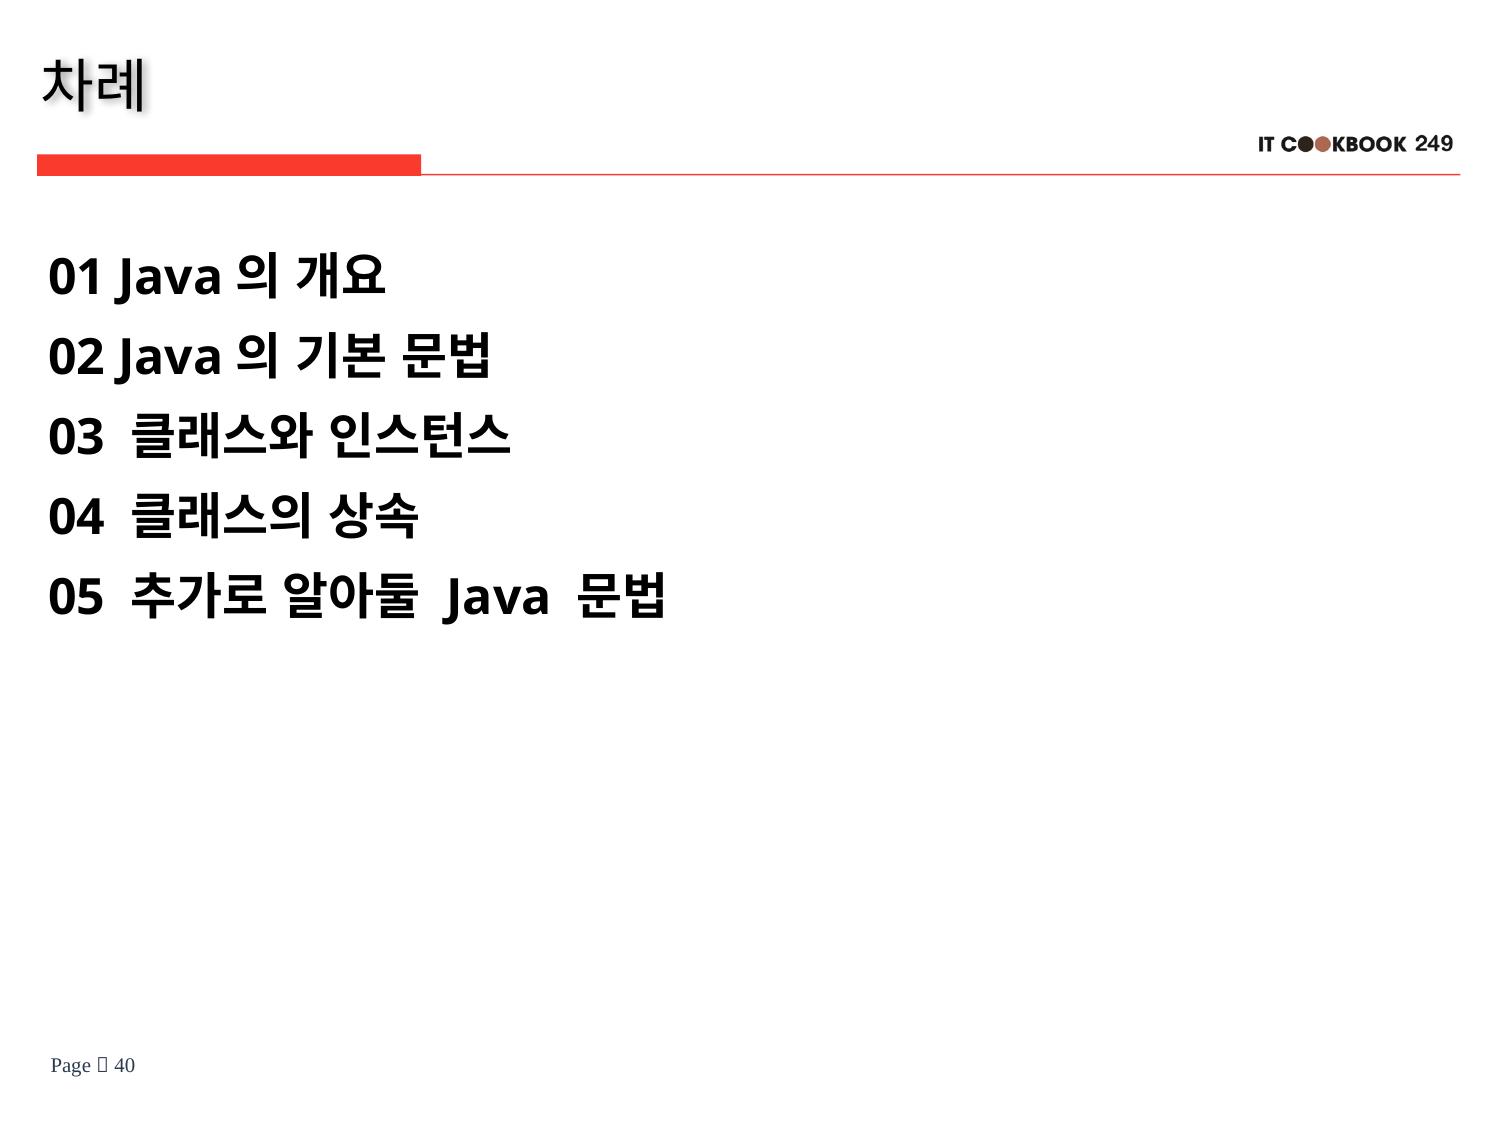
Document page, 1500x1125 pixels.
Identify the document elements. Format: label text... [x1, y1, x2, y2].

picture [1218, 120, 1464, 164]
list 01 Java의 개요 02 Java의 기본 문법 03 클래스와 인스턴스 04 클래스의 상속 05 추가로 알아둘 Java 문법 [48, 243, 1448, 952]
